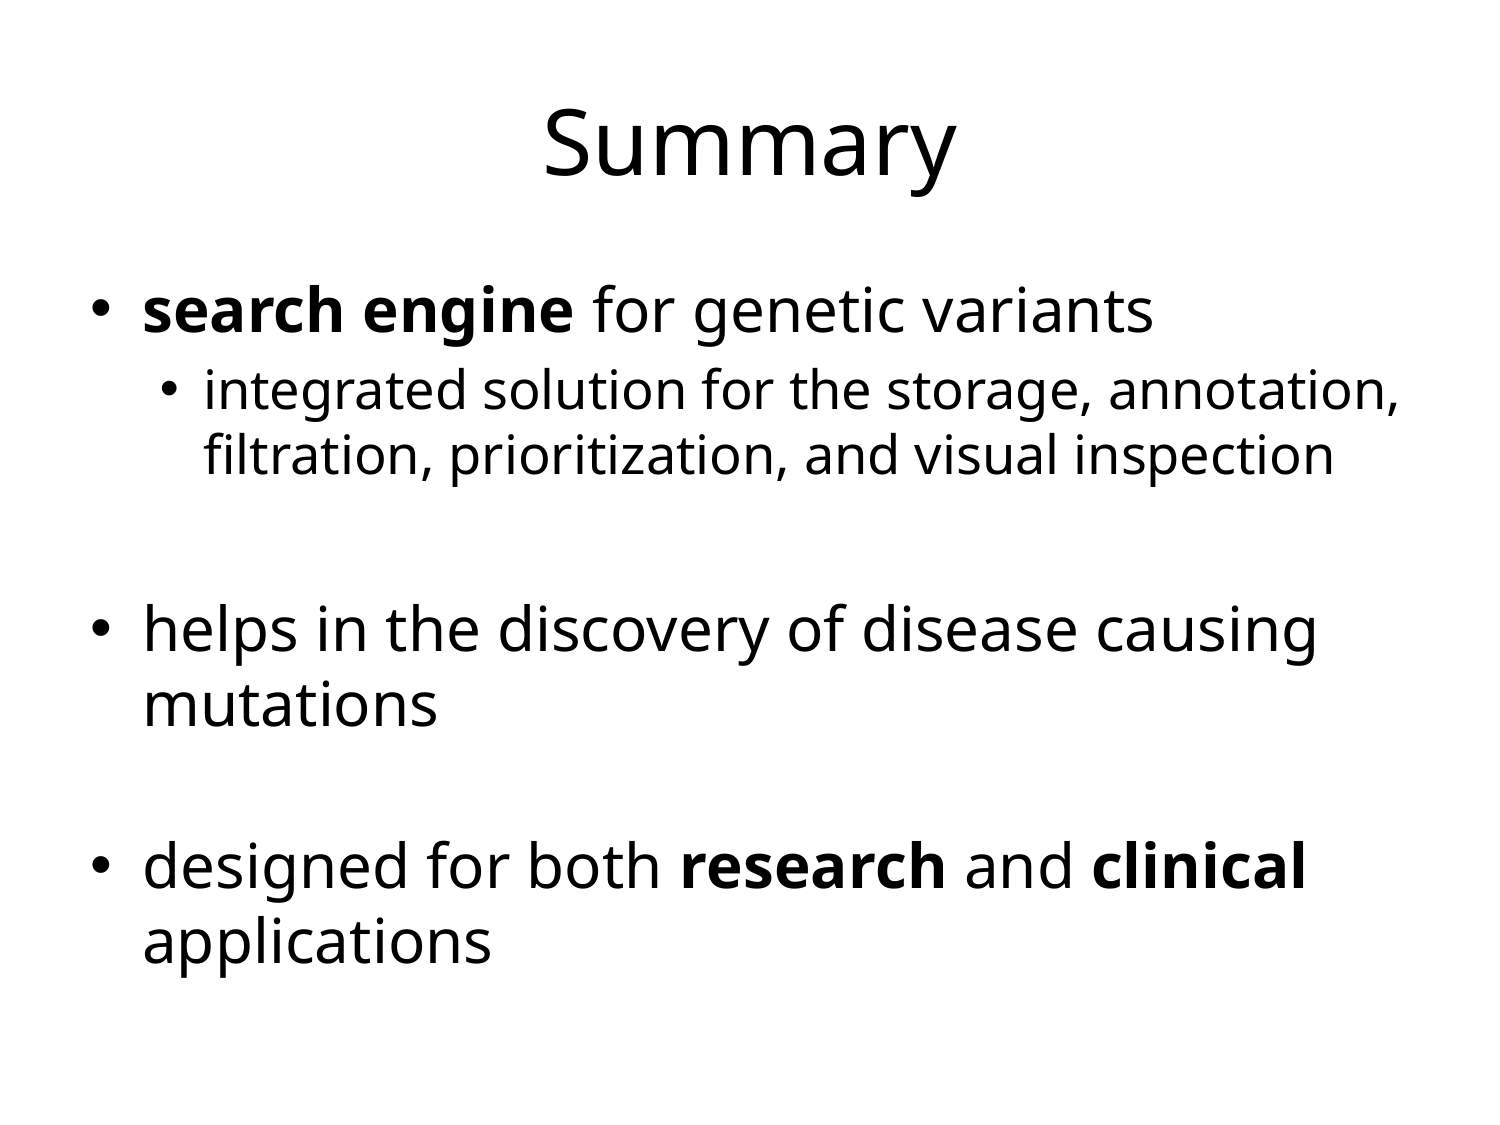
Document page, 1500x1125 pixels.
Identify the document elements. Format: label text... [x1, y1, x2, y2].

list search engine for genetic variants integrated solution for the storage, annotation, filtration, prioritization, and visual inspection helps in the discovery of disease causing mutations designed for both research and clinical applications [75, 262, 1425, 1005]
title Summary [75, 45, 1425, 233]
